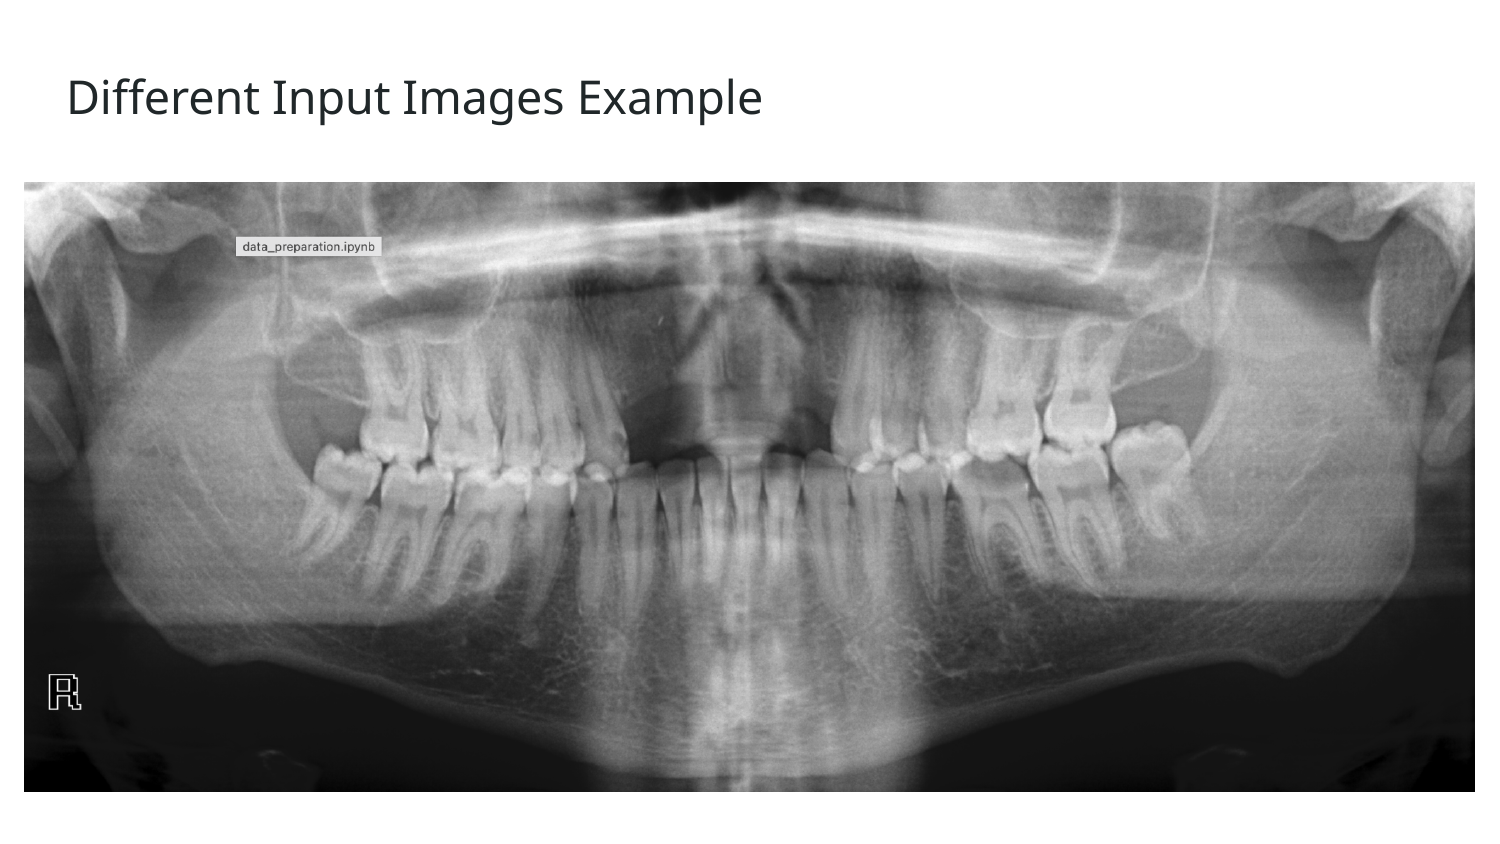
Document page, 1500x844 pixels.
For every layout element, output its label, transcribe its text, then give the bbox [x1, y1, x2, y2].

picture [24, 182, 1476, 792]
title Different Input Images Example [51, 50, 1449, 145]
